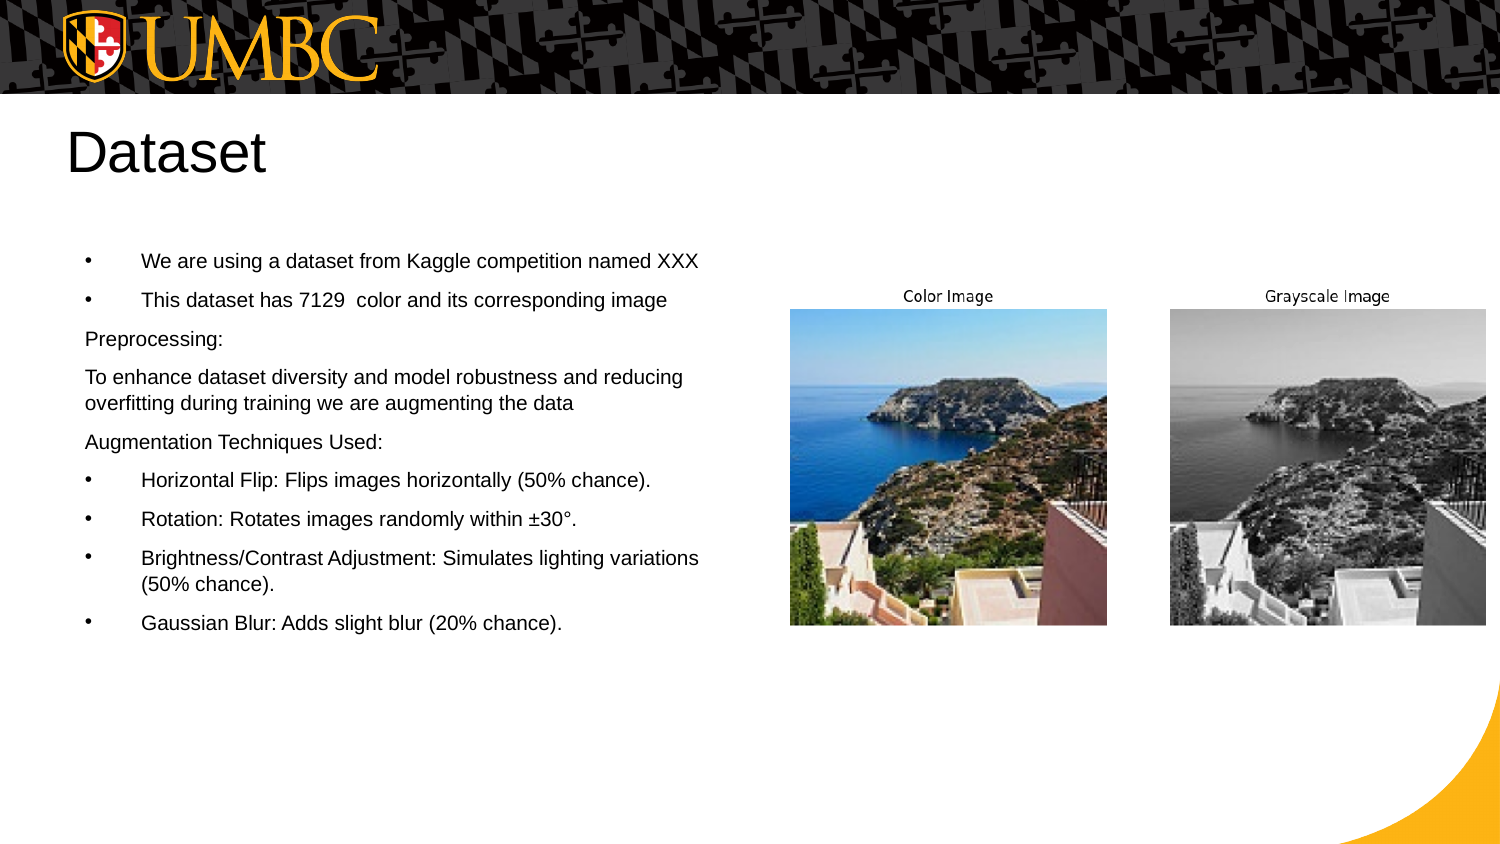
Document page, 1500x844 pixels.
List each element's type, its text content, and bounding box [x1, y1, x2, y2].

list We are using a dataset from Kaggle competition named XXX This dataset has 7129 color and its corresponding image Preprocessing: To enhance dataset diversity and model robustness and reducing overfitting during training we are augmenting the data Augmentation Techniques Used: Horizontal Flip: Flips images horizontally (50% chance). Rotation: Rotates images randomly within ±30°. Brightness/Contrast Adjustment: Simulates lighting variations (50% chance). Gaussian Blur: Adds slight blur (20% chance). [51, 231, 719, 768]
picture [1338, 679, 1500, 844]
picture [0, 0, 1500, 94]
picture [780, 280, 1493, 634]
title Dataset [51, 106, 1449, 201]
